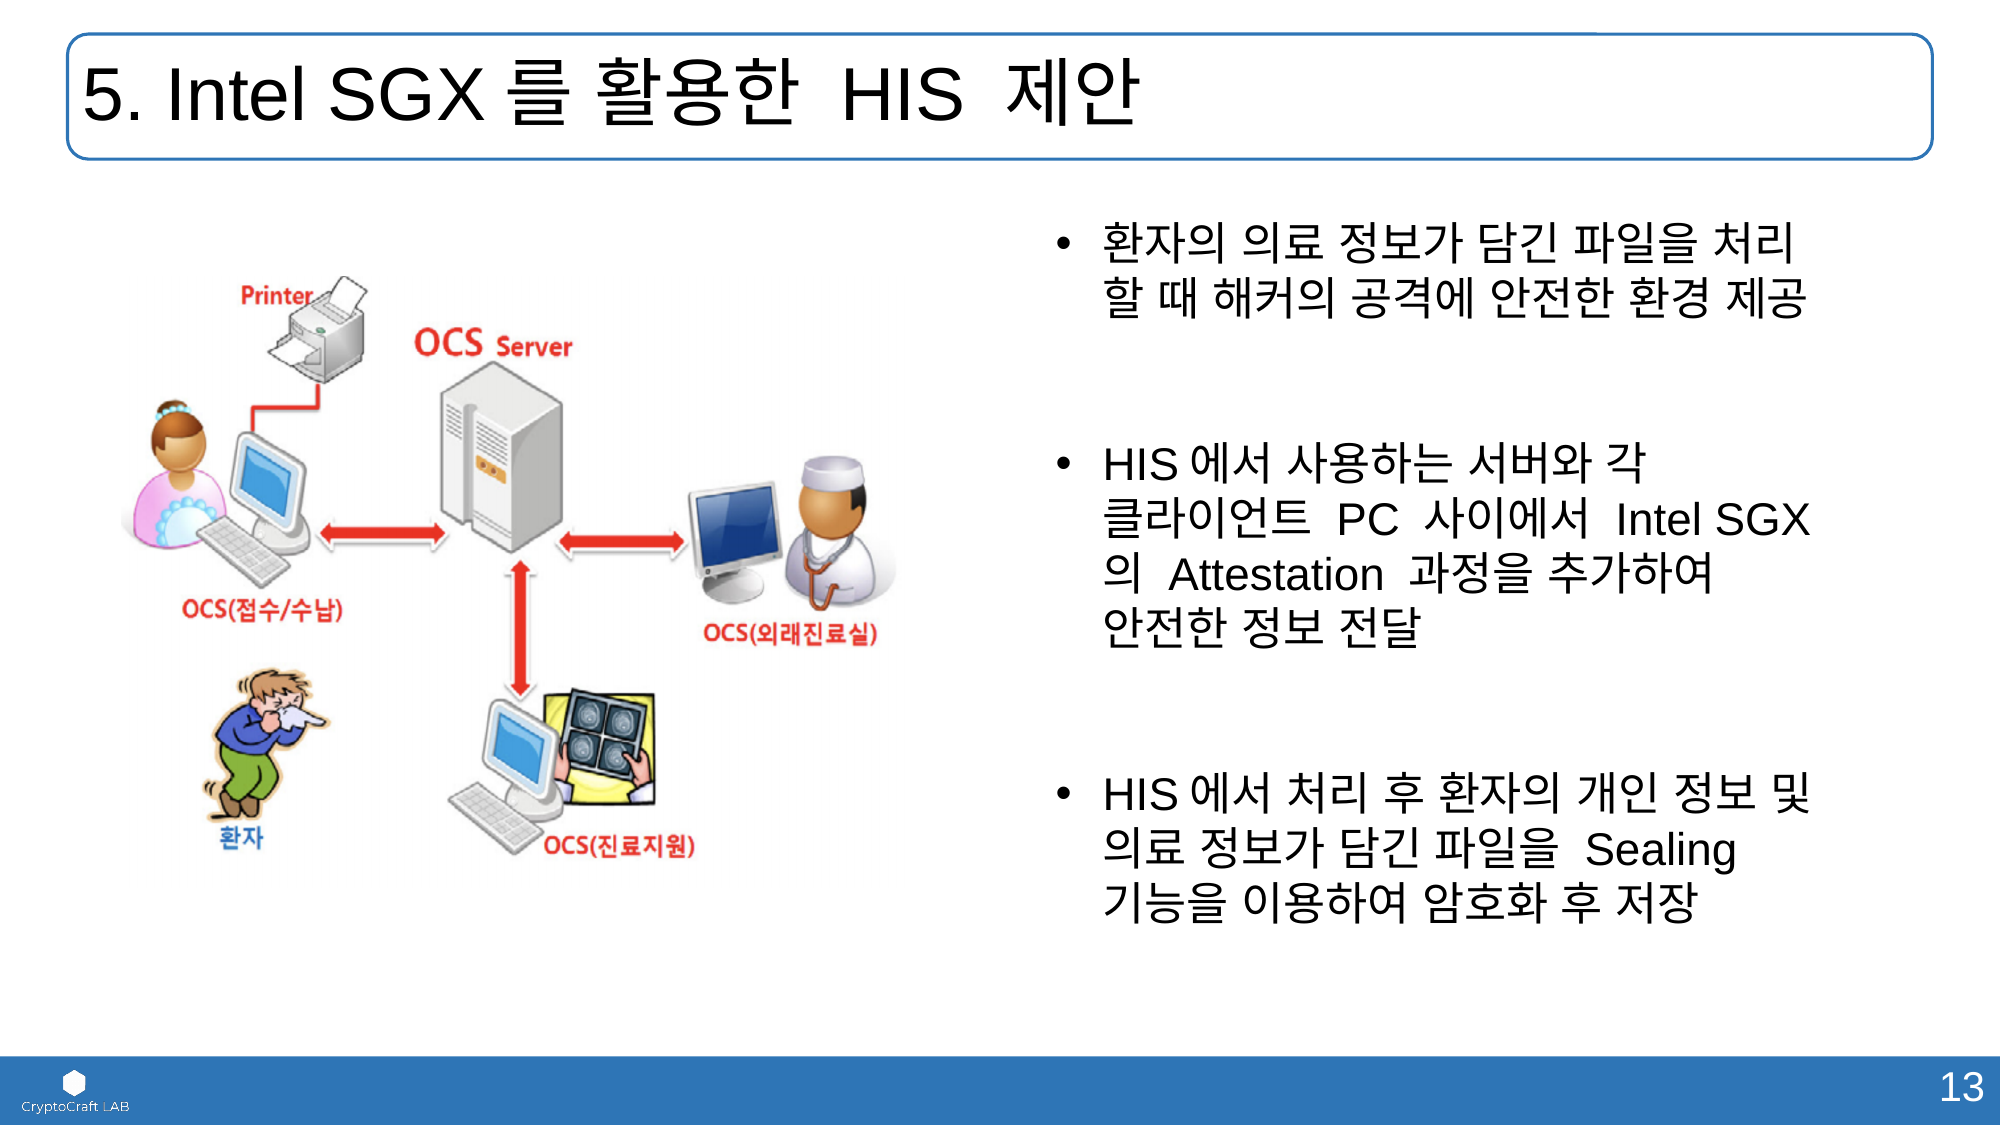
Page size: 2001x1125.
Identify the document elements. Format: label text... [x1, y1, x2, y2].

picture [13, 1061, 138, 1123]
picture [121, 276, 905, 888]
title 5. Intel SGX를 활용한 HIS 제안 [67, 34, 1933, 160]
text_box 환자의 의료 정보가 담긴 파일을 처리 할 때 해커의 공격에 안전한 환경 제공 HIS에서 사용하는 서버와 각 클라이언트 PC 사이에서 Intel SGX의 Attestation 과정을 추가하여 안전한 정보 전달 HIS에서 처리 후 환자의 개인 정보 및 의료 정보가 담긴 파일을 Sealing 기능을 이용하여 암호화 후 저장 [1040, 207, 1860, 938]
